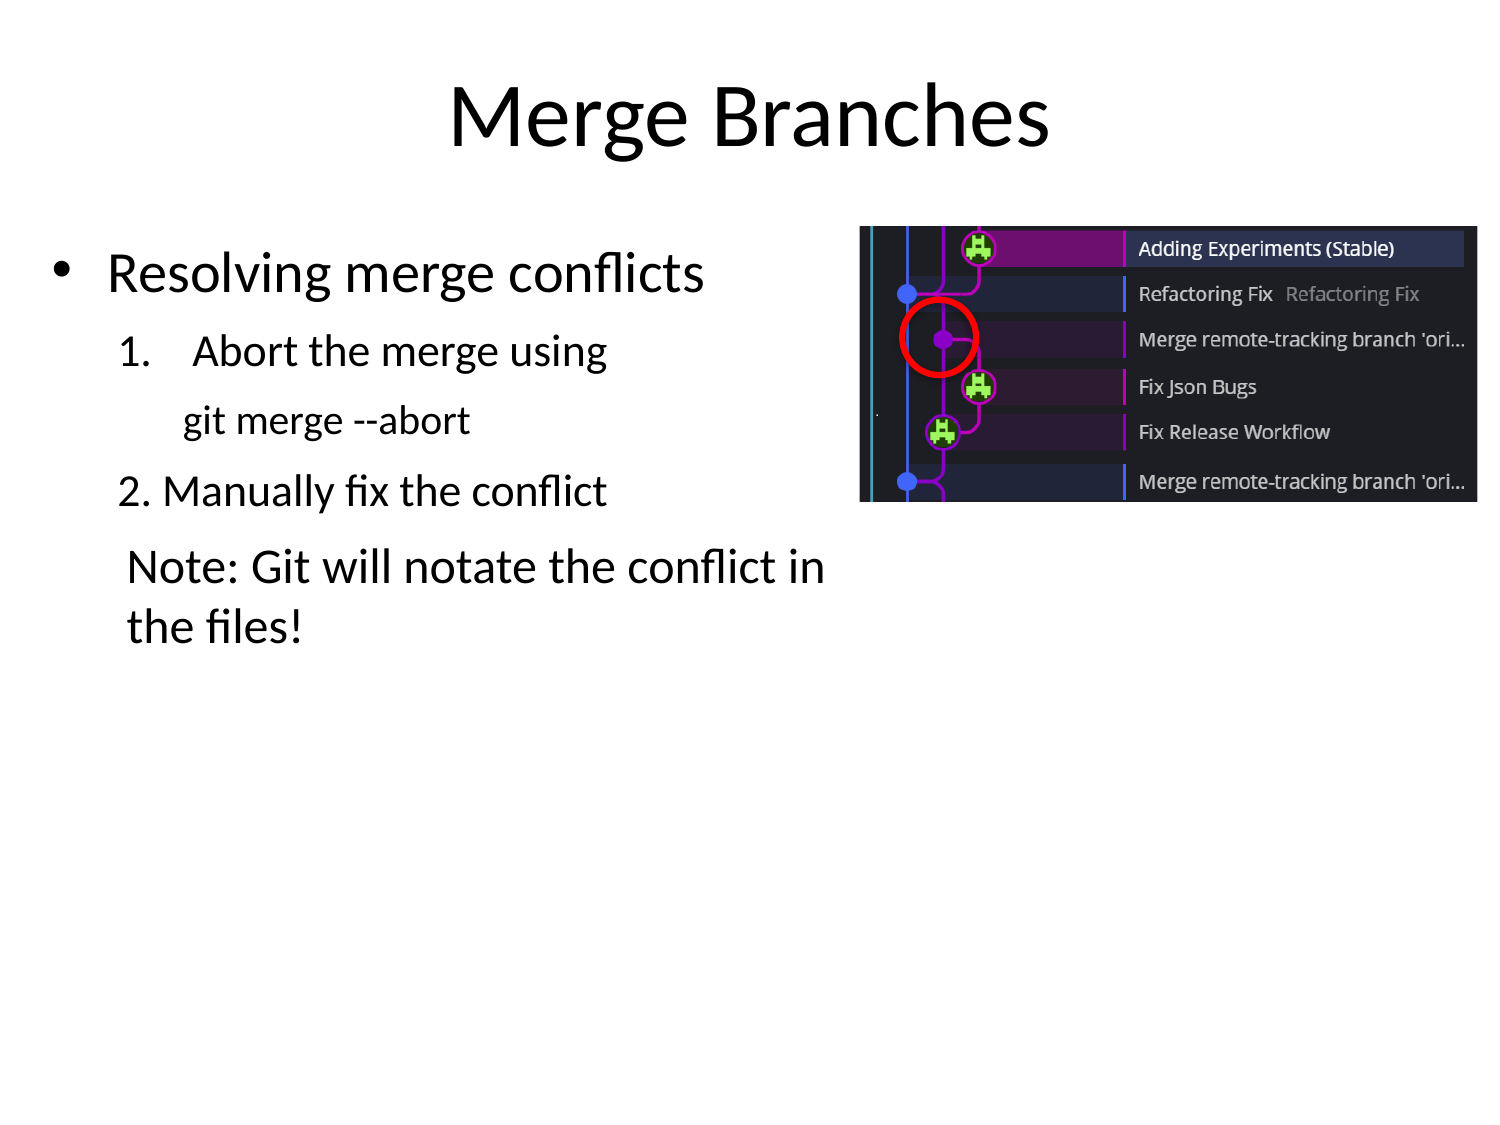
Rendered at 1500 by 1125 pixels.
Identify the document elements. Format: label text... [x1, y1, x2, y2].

picture [859, 226, 1478, 502]
list Resolving merge conflicts Abort the merge using git merge --abort 2. Manually fix the conflict Note: Git will notate the conflict in the files! [36, 226, 860, 688]
title Merge Branches [75, 15, 1425, 204]
